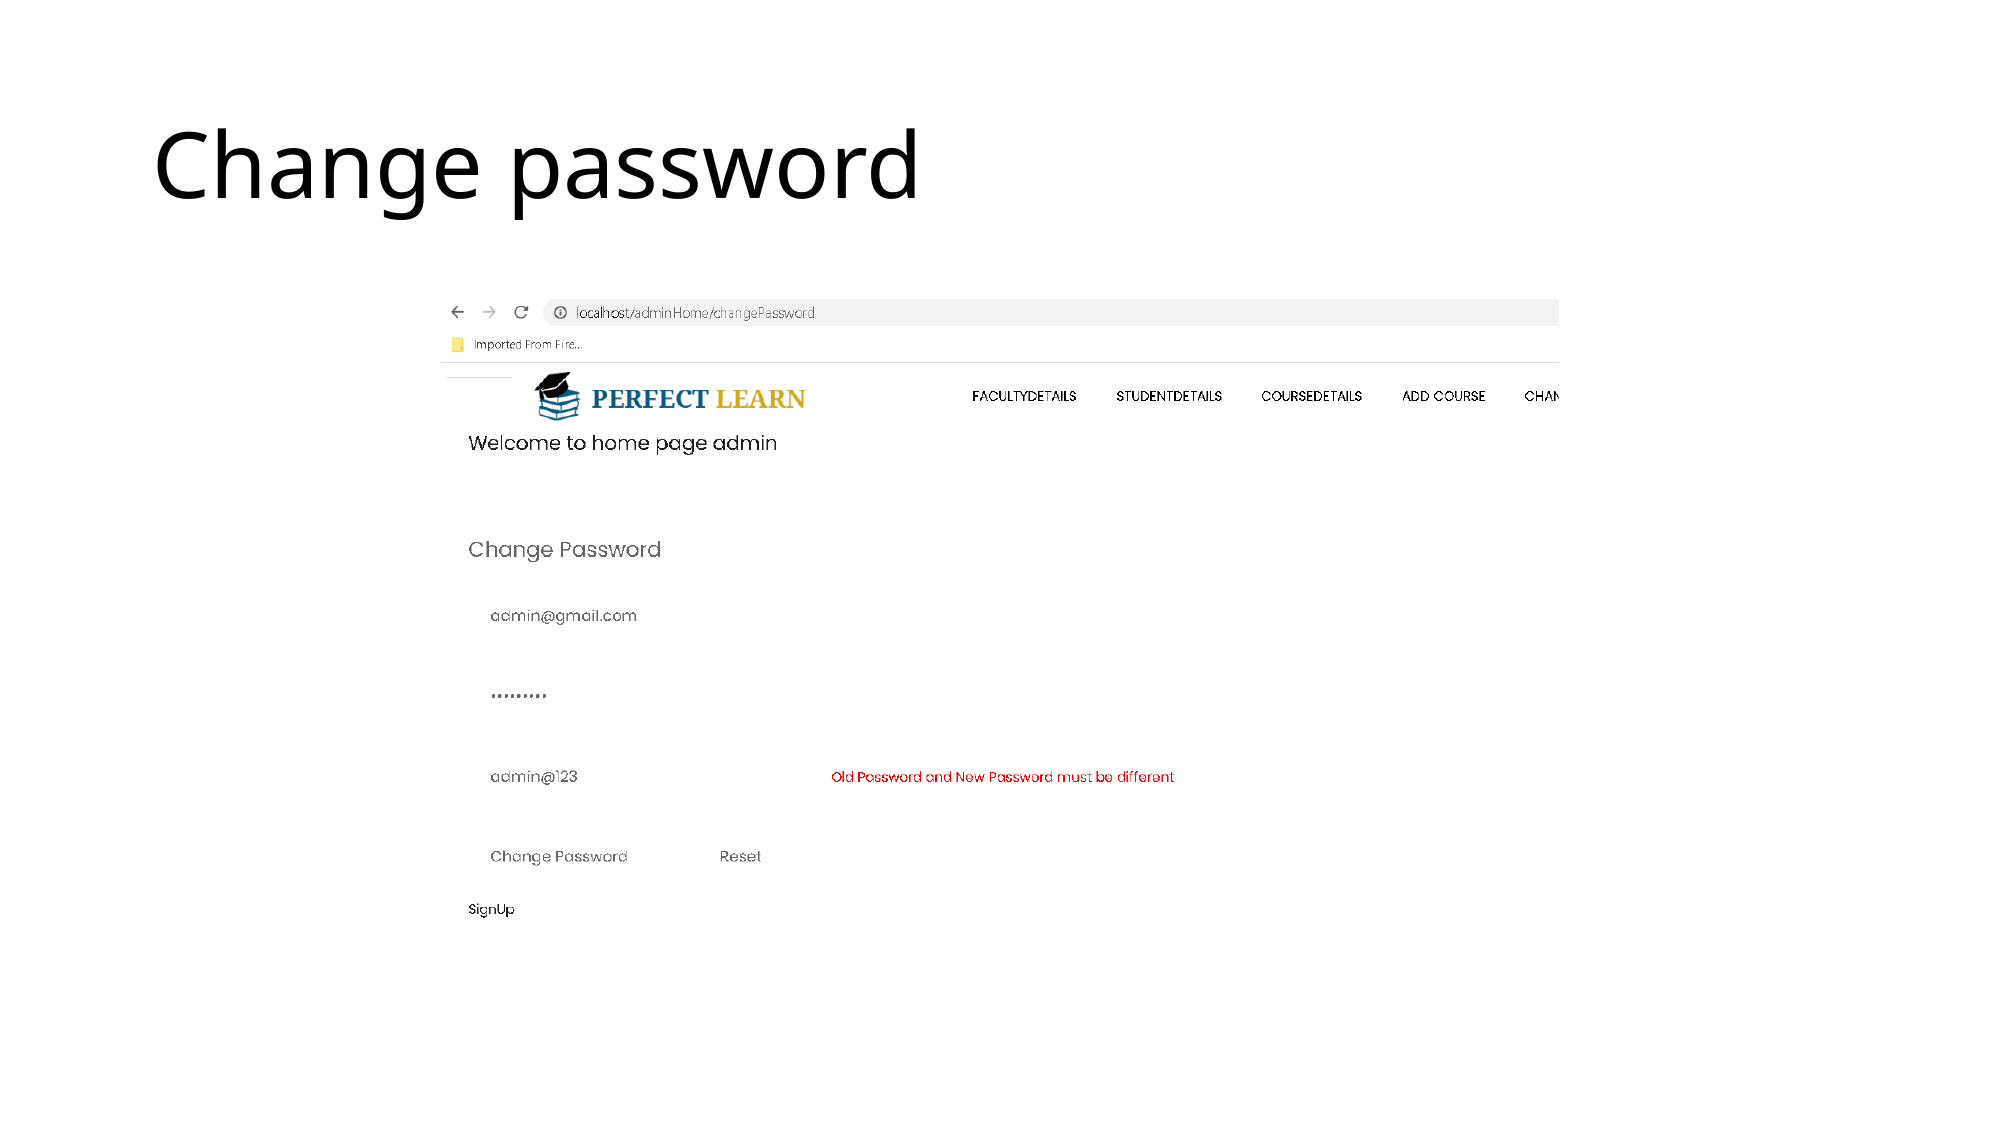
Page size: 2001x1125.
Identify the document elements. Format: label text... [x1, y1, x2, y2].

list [441, 299, 1559, 1014]
title Change password [137, 59, 1863, 278]
